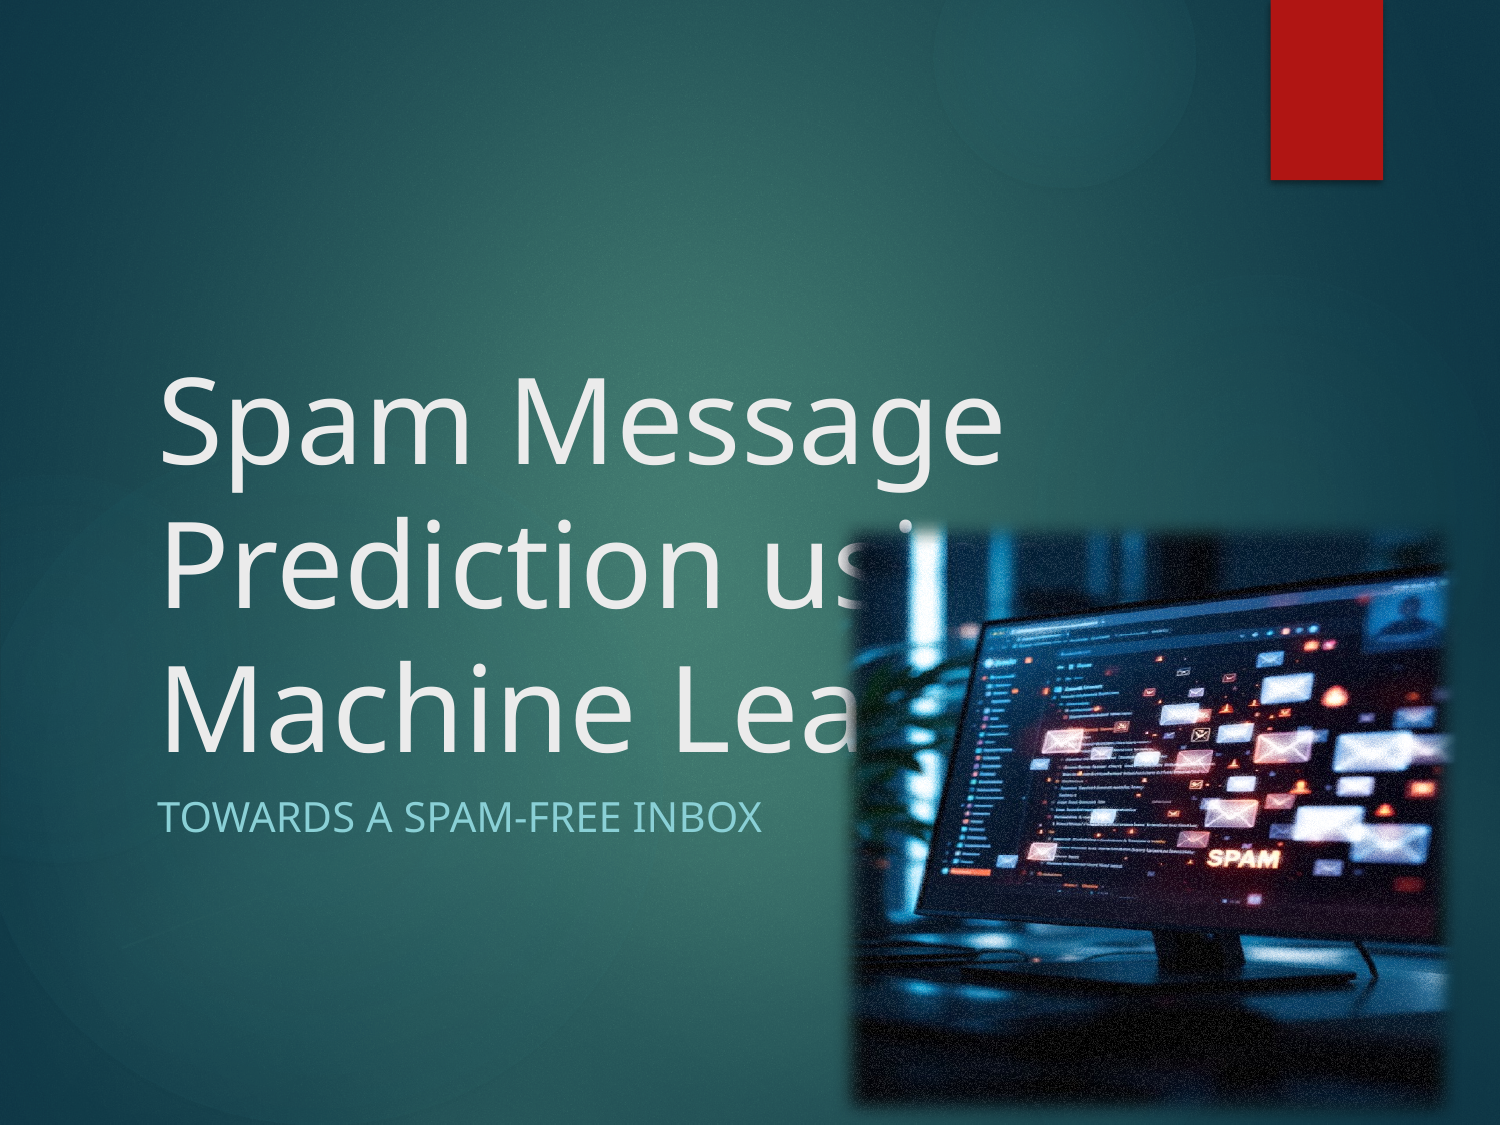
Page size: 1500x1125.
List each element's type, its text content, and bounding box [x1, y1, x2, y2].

title Spam Message Prediction using Machine Learning [142, 237, 1229, 783]
picture [833, 514, 1462, 1125]
subtitle Towards a Spam-Free Inbox [142, 783, 827, 925]
